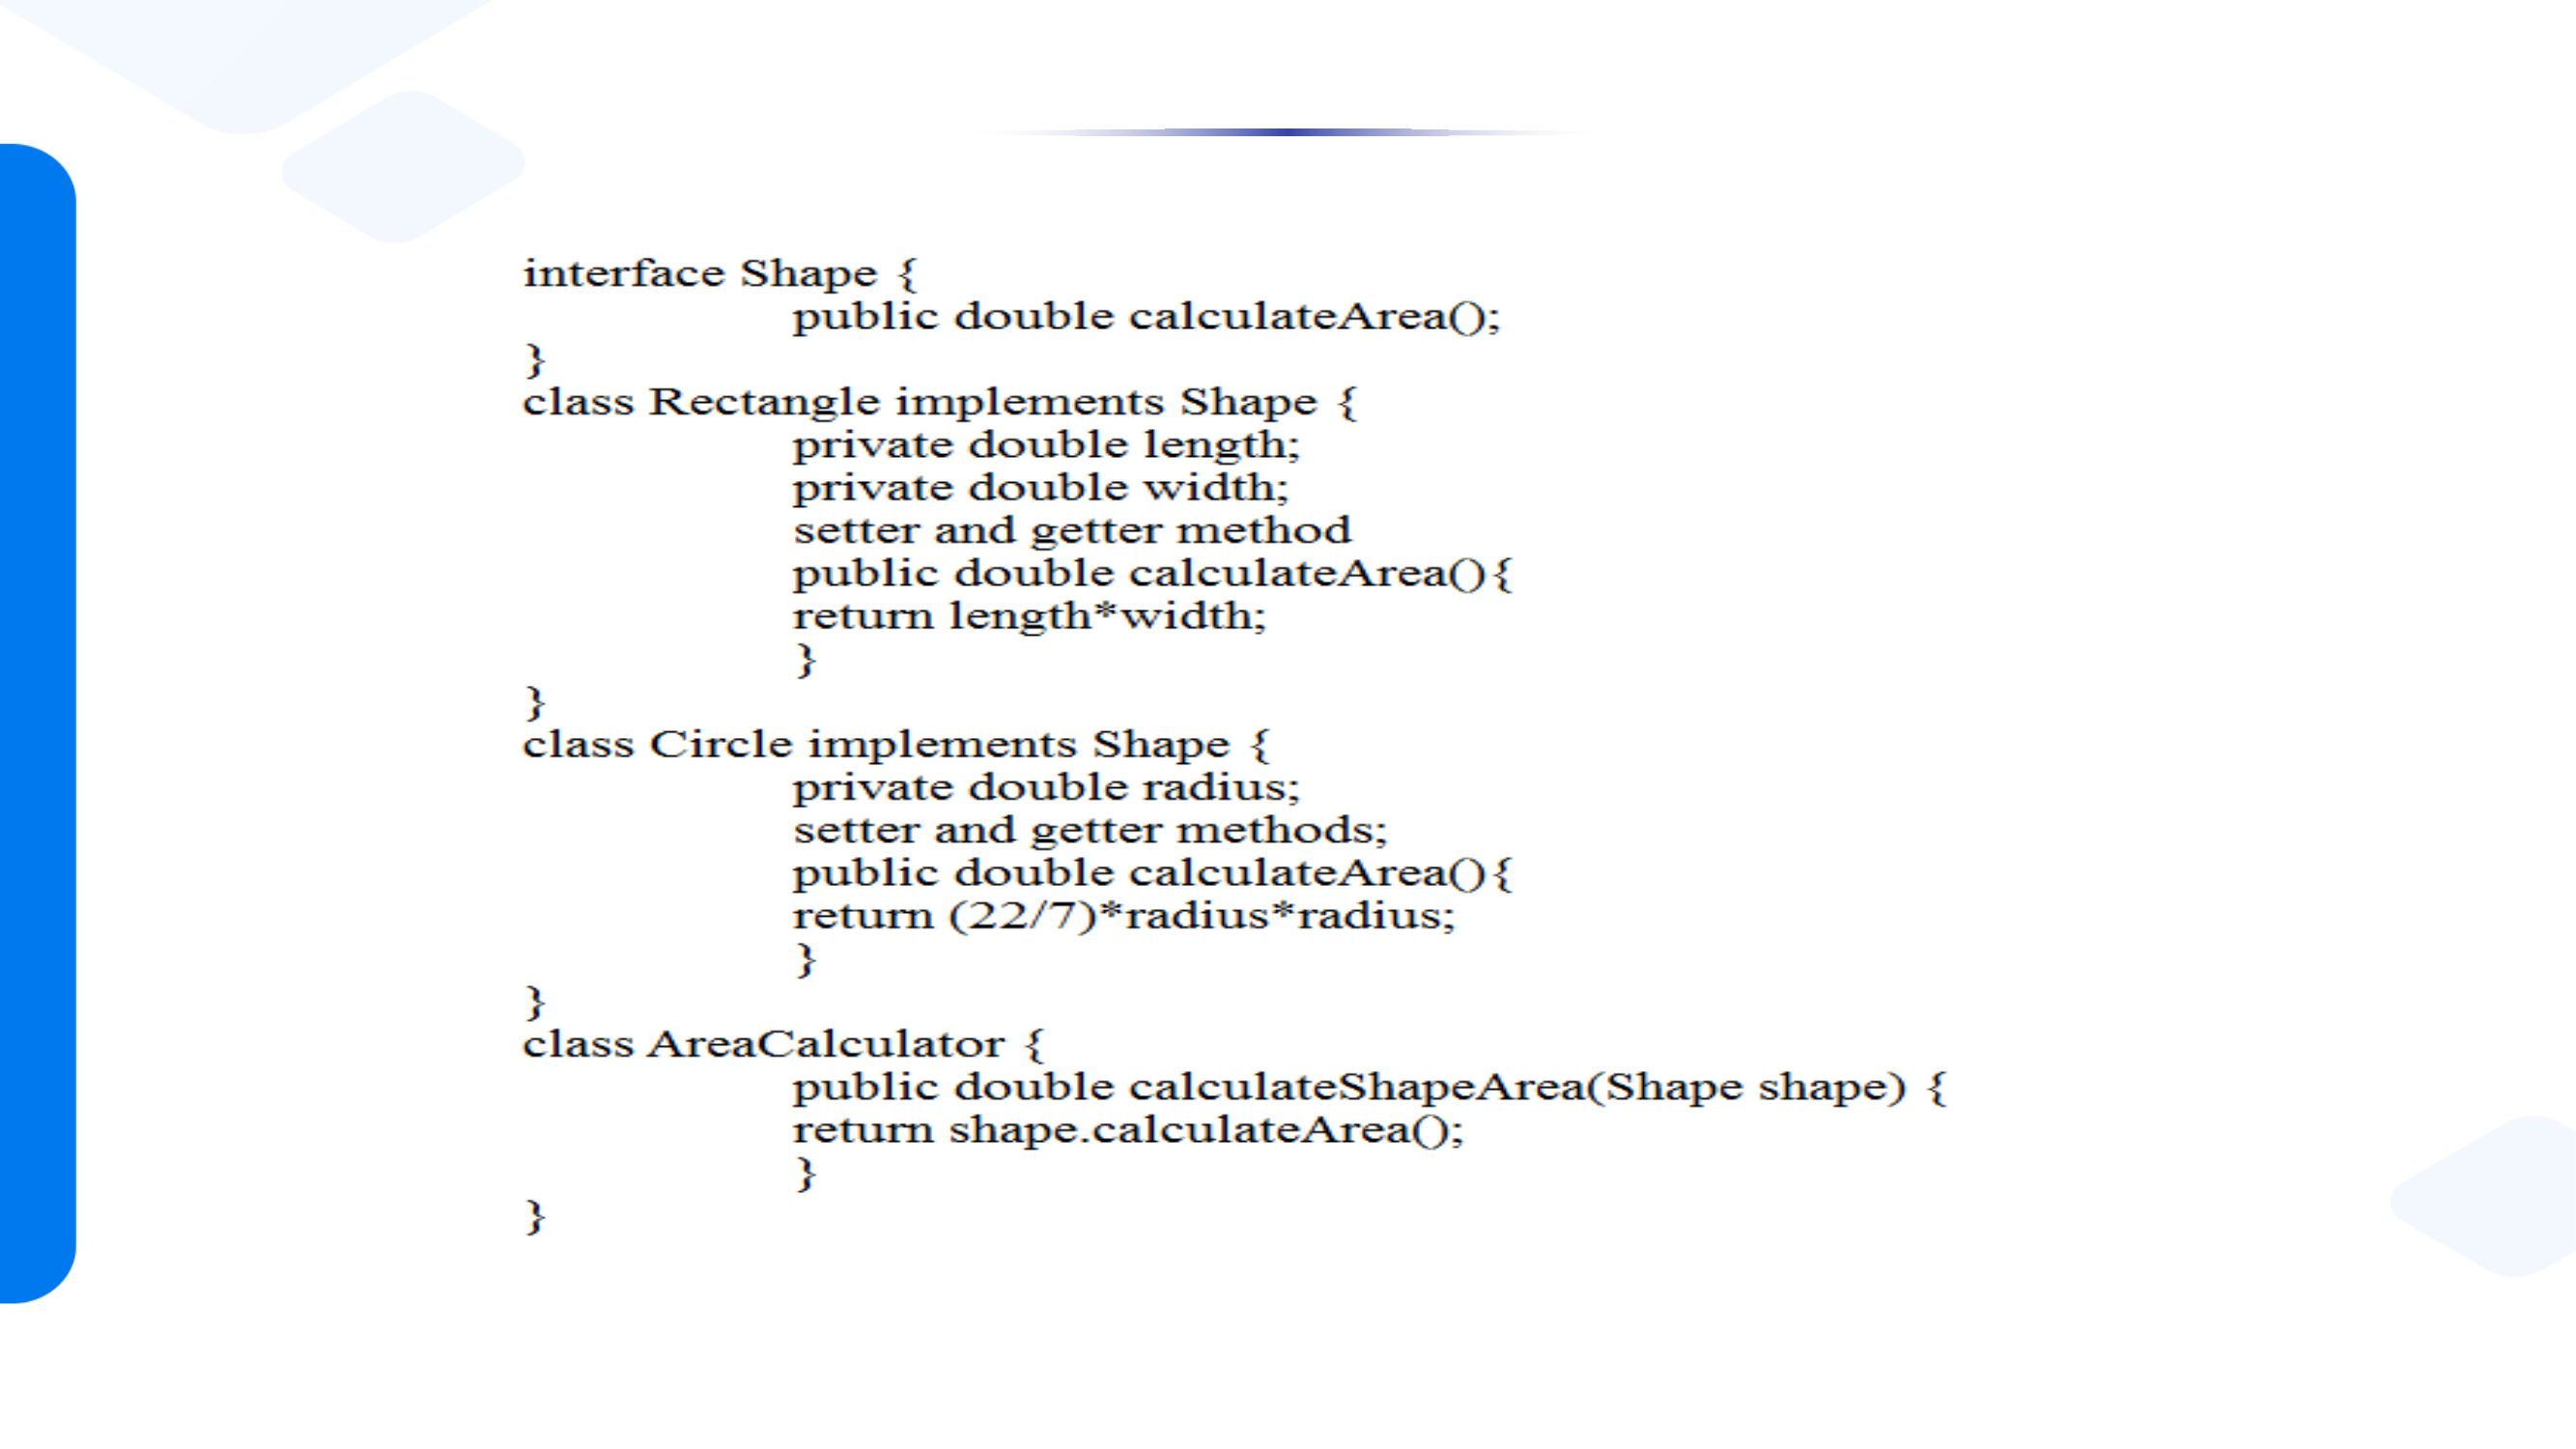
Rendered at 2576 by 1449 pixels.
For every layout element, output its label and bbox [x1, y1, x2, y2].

picture [0, 0, 2576, 1449]
text_box [962, 128, 1613, 137]
